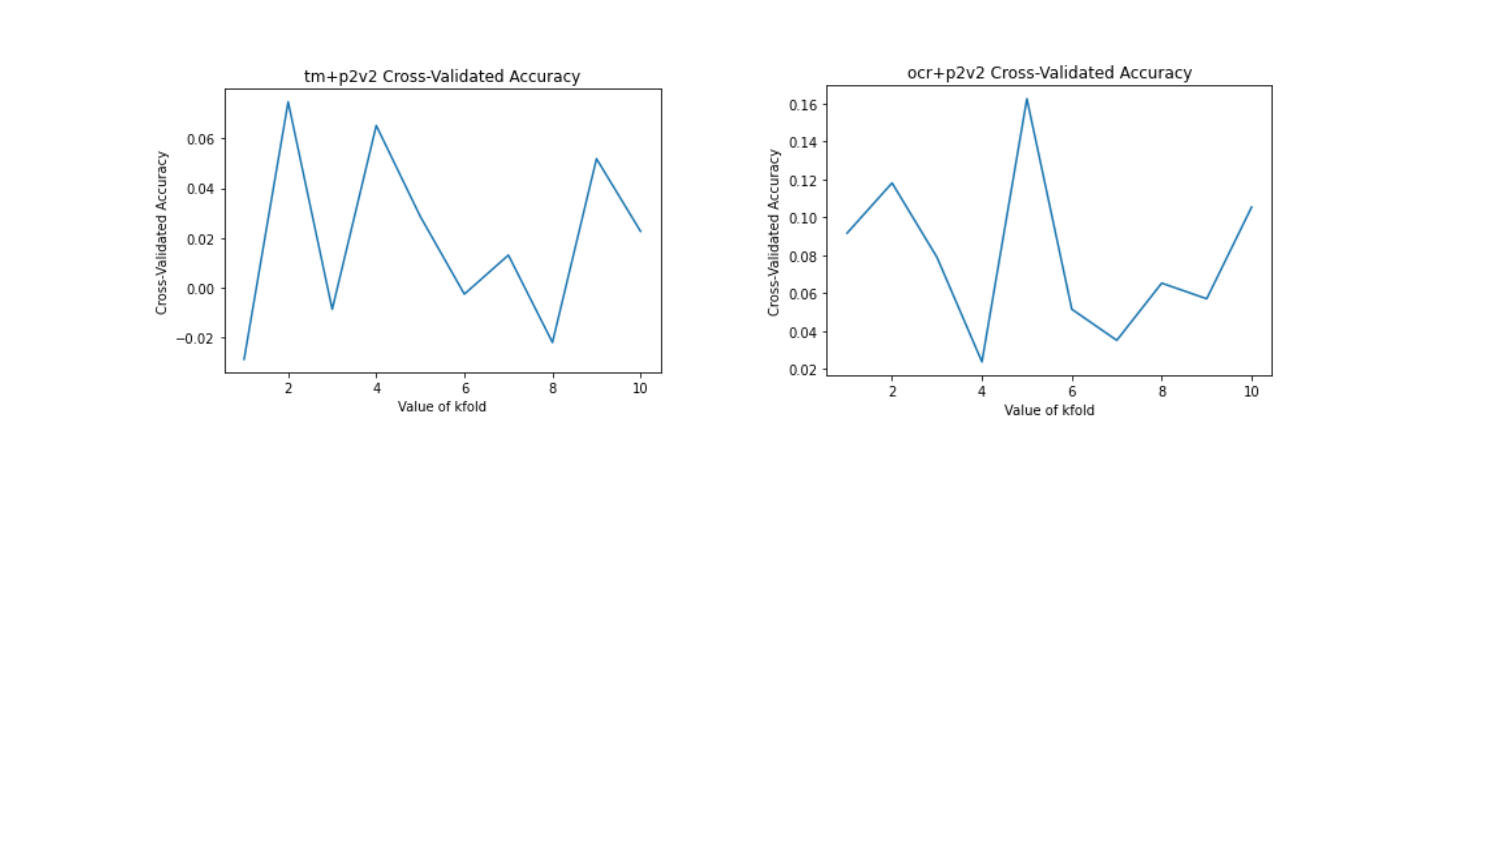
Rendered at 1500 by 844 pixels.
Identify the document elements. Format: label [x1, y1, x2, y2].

picture [760, 56, 1282, 426]
picture [148, 59, 670, 423]
